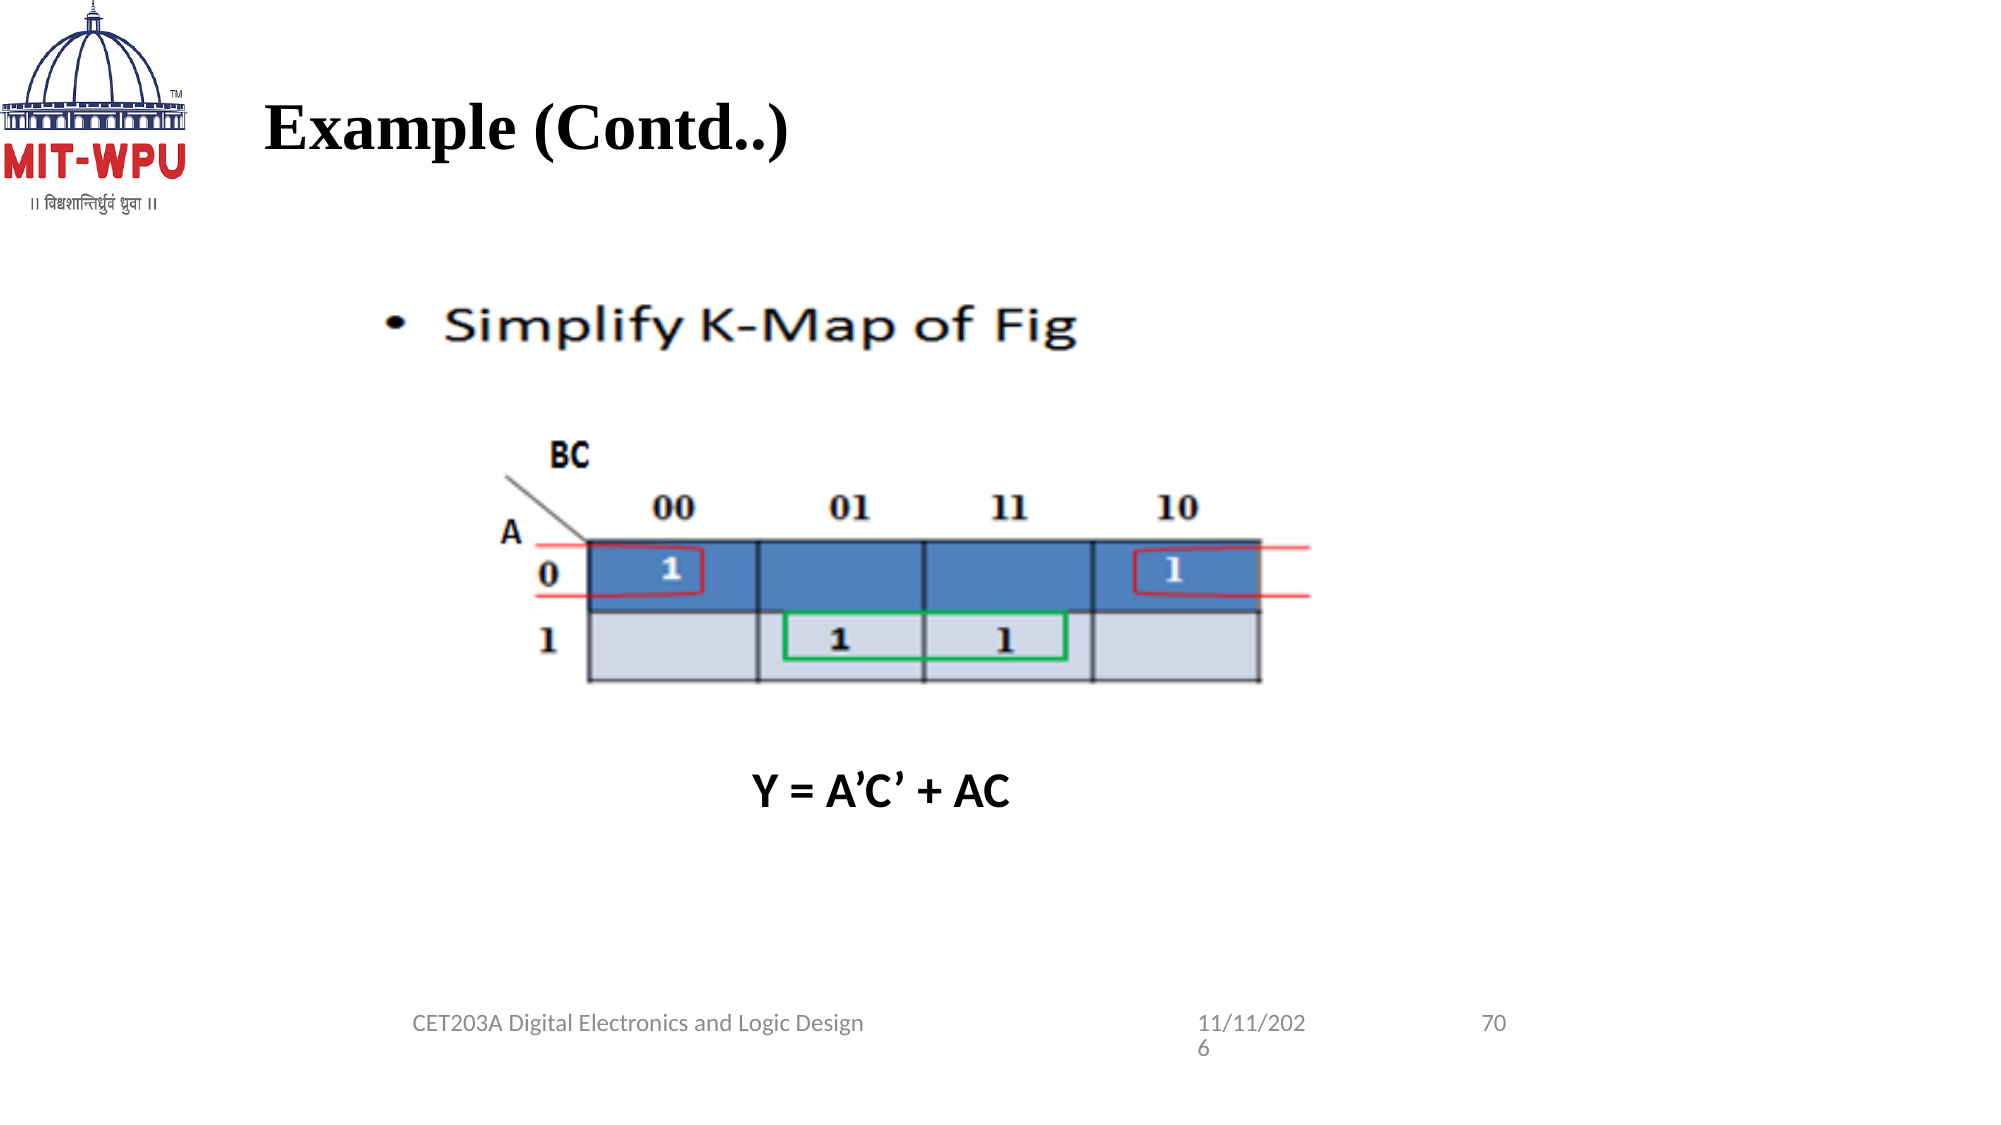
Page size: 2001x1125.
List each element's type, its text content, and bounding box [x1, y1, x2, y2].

title Example (Contd..) [249, 64, 1830, 193]
slide_number 70 [1409, 991, 1522, 1051]
picture [359, 246, 1149, 380]
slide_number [1182, 991, 1332, 1051]
footer CET203A Digital Electronics and Logic Design [133, 991, 1145, 1051]
text_box Y = A’C’ + AC [737, 749, 1754, 825]
picture [0, 0, 209, 216]
picture [455, 393, 1331, 750]
